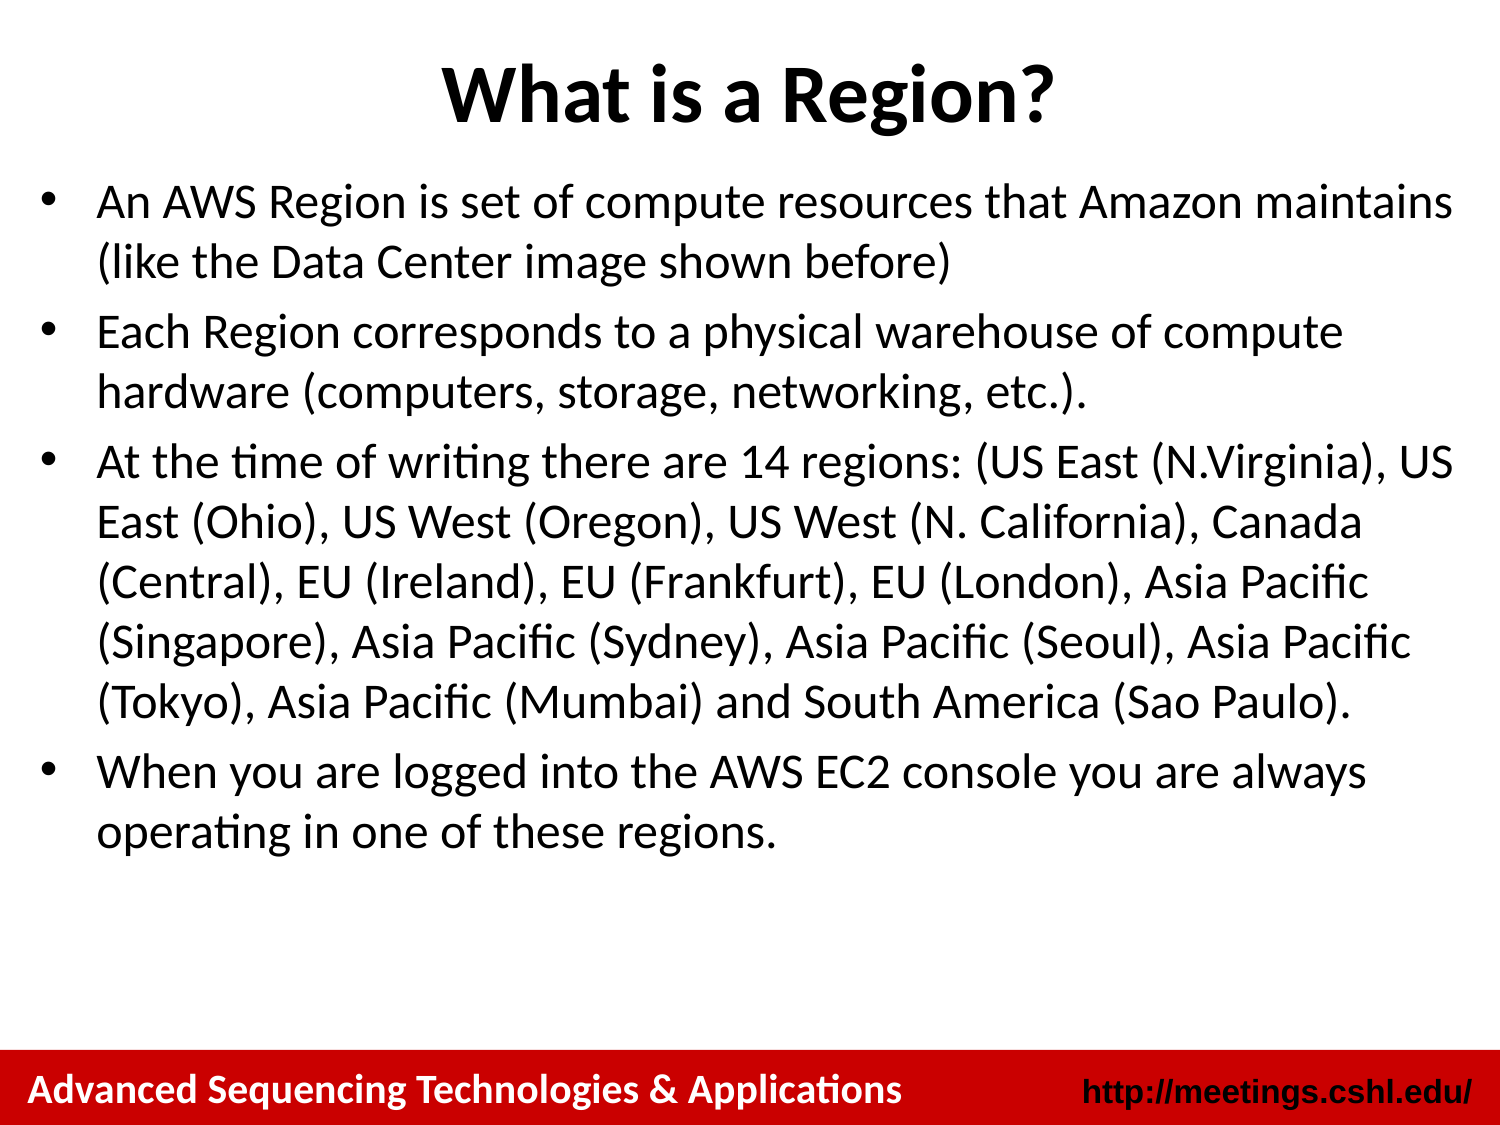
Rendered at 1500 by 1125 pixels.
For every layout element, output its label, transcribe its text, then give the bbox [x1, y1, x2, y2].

list An AWS Region is set of compute resources that Amazon maintains (like the Data Center image shown before) Each Region corresponds to a physical warehouse of compute hardware (computers, storage, networking, etc.). At the time of writing there are 14 regions: (US East (N.Virginia), US East (Ohio), US West (Oregon), US West (N. California), Canada (Central), EU (Ireland), EU (Frankfurt), EU (London), Asia Pacific (Singapore), Asia Pacific (Sydney), Asia Pacific (Seoul), Asia Pacific (Tokyo), Asia Pacific (Mumbai) and South America (Sao Paulo). When you are logged into the AWS EC2 console you are always operating in one of these regions. [24, 160, 1475, 936]
title What is a Region? [24, 19, 1475, 159]
